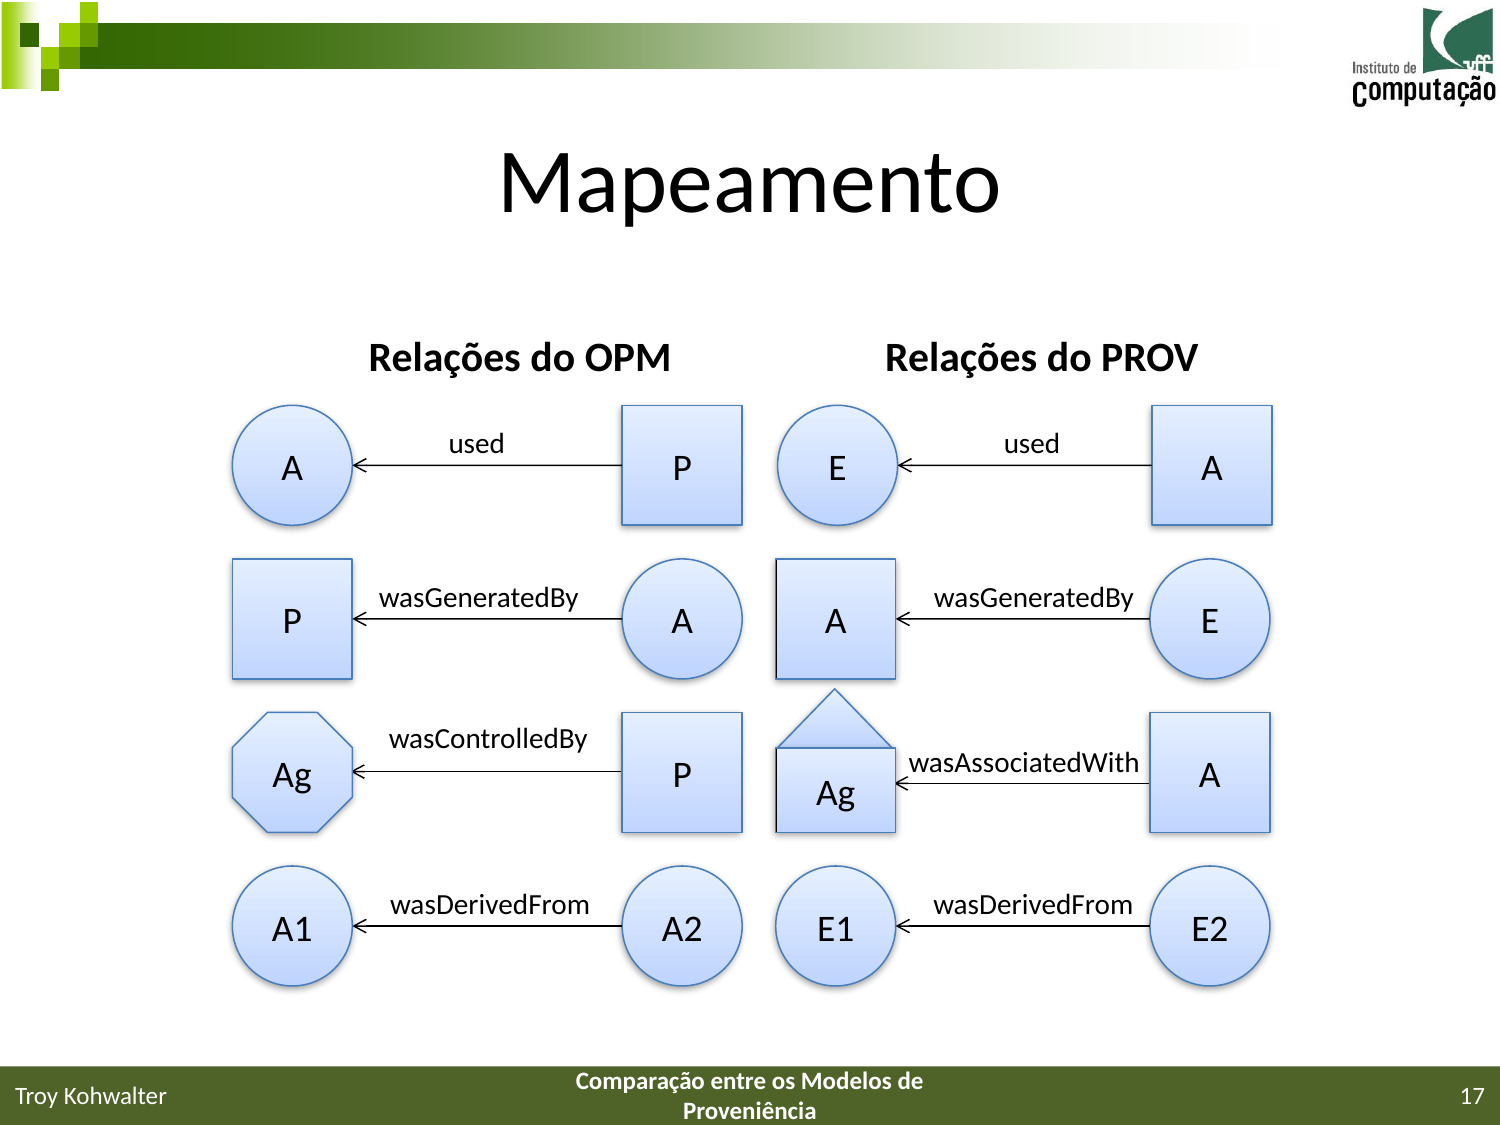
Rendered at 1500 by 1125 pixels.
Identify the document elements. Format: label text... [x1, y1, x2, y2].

text_box A [1149, 712, 1271, 833]
footer Comparação entre os Modelos de Proveniência [512, 1065, 988, 1125]
text_box Relações do OPM Relações do PROV [353, 322, 1214, 388]
text_box A [231, 404, 354, 527]
text_box Ag [231, 711, 354, 834]
text_box A [775, 558, 896, 680]
slide_number Troy Kohwalter [0, 1065, 350, 1125]
text_box P [621, 712, 743, 833]
text_box E [1149, 558, 1271, 680]
text_box used [433, 417, 521, 464]
text_box wasDerivedFrom [375, 877, 606, 925]
text_box wasGeneratedBy [919, 570, 1149, 618]
text_box E1 [774, 865, 897, 987]
text_box used [989, 417, 1076, 464]
text_box A2 [621, 865, 743, 987]
text_box [779, 688, 891, 745]
text_box P [621, 405, 743, 526]
title Mapeamento [75, 82, 1425, 270]
text_box A [1151, 405, 1273, 526]
text_box A1 [231, 865, 354, 987]
text_box wasAssociatedWith [893, 736, 1190, 786]
text_box Ag [775, 747, 896, 833]
text_box wasGeneratedBy [363, 570, 594, 618]
text_box E [776, 404, 899, 527]
text_box A [621, 558, 743, 680]
slide_number 17 [1149, 1065, 1500, 1125]
text_box wasControlledBy [374, 712, 623, 763]
text_box P [232, 558, 353, 680]
text_box E2 [1149, 865, 1271, 987]
text_box wasDerivedFrom [918, 877, 1149, 925]
